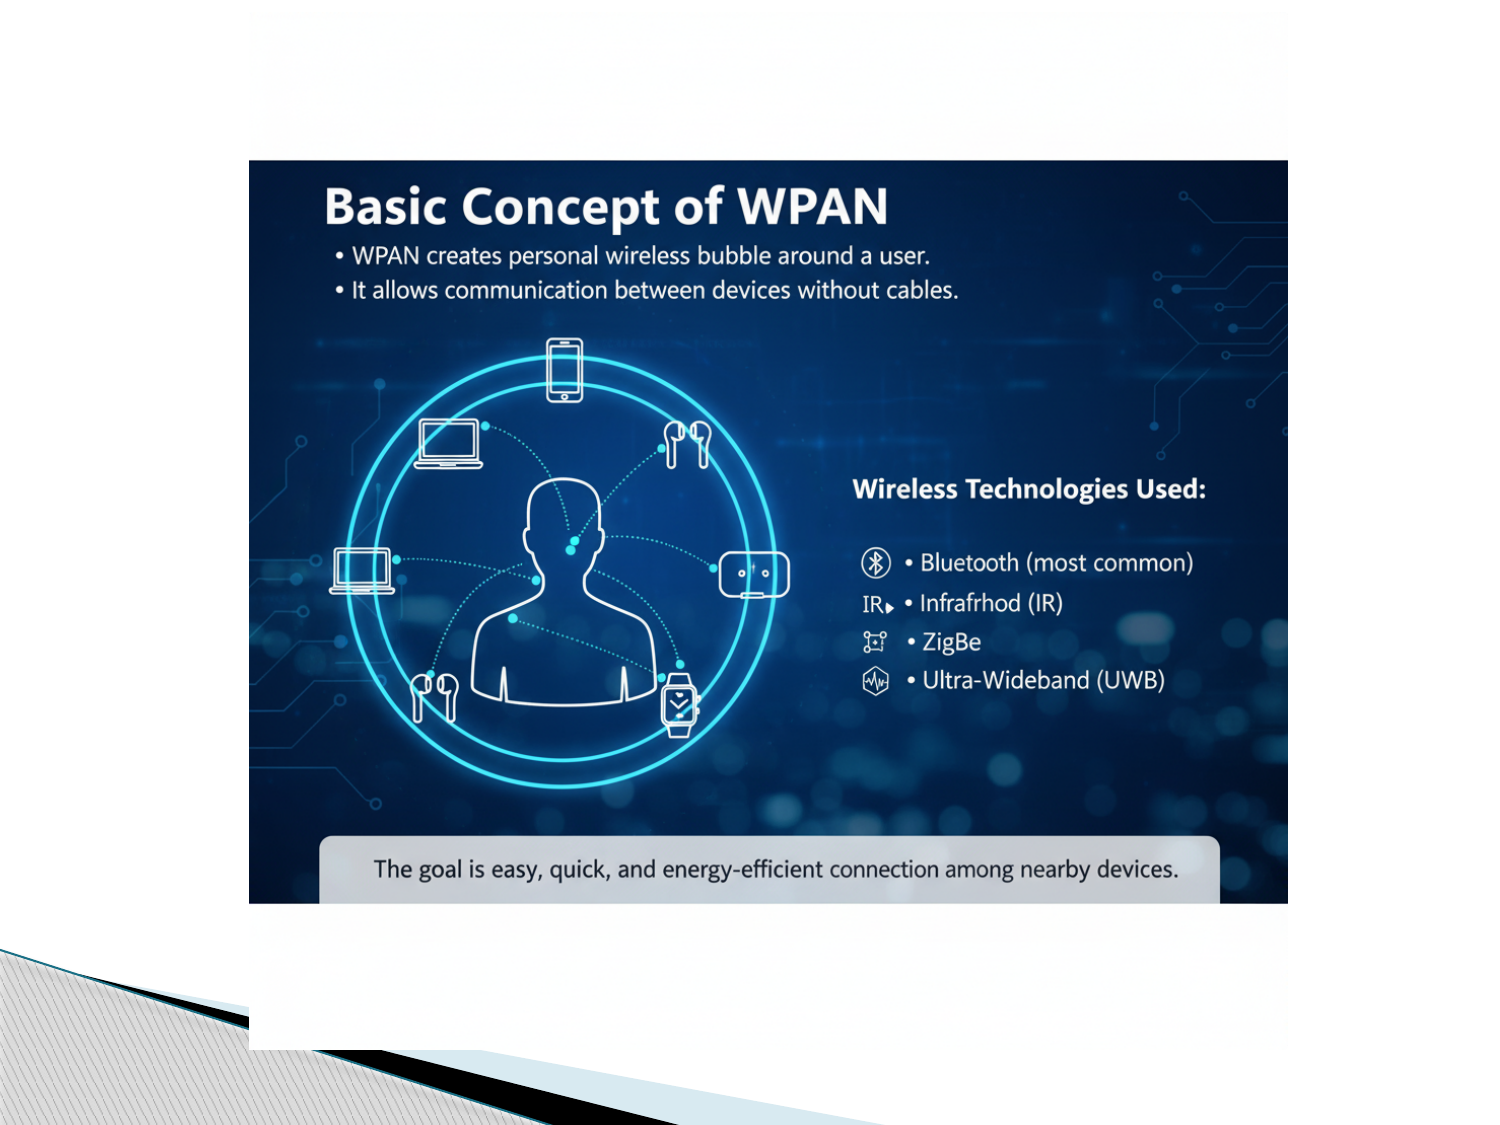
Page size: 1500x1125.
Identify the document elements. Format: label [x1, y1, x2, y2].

list [249, 12, 1288, 1051]
